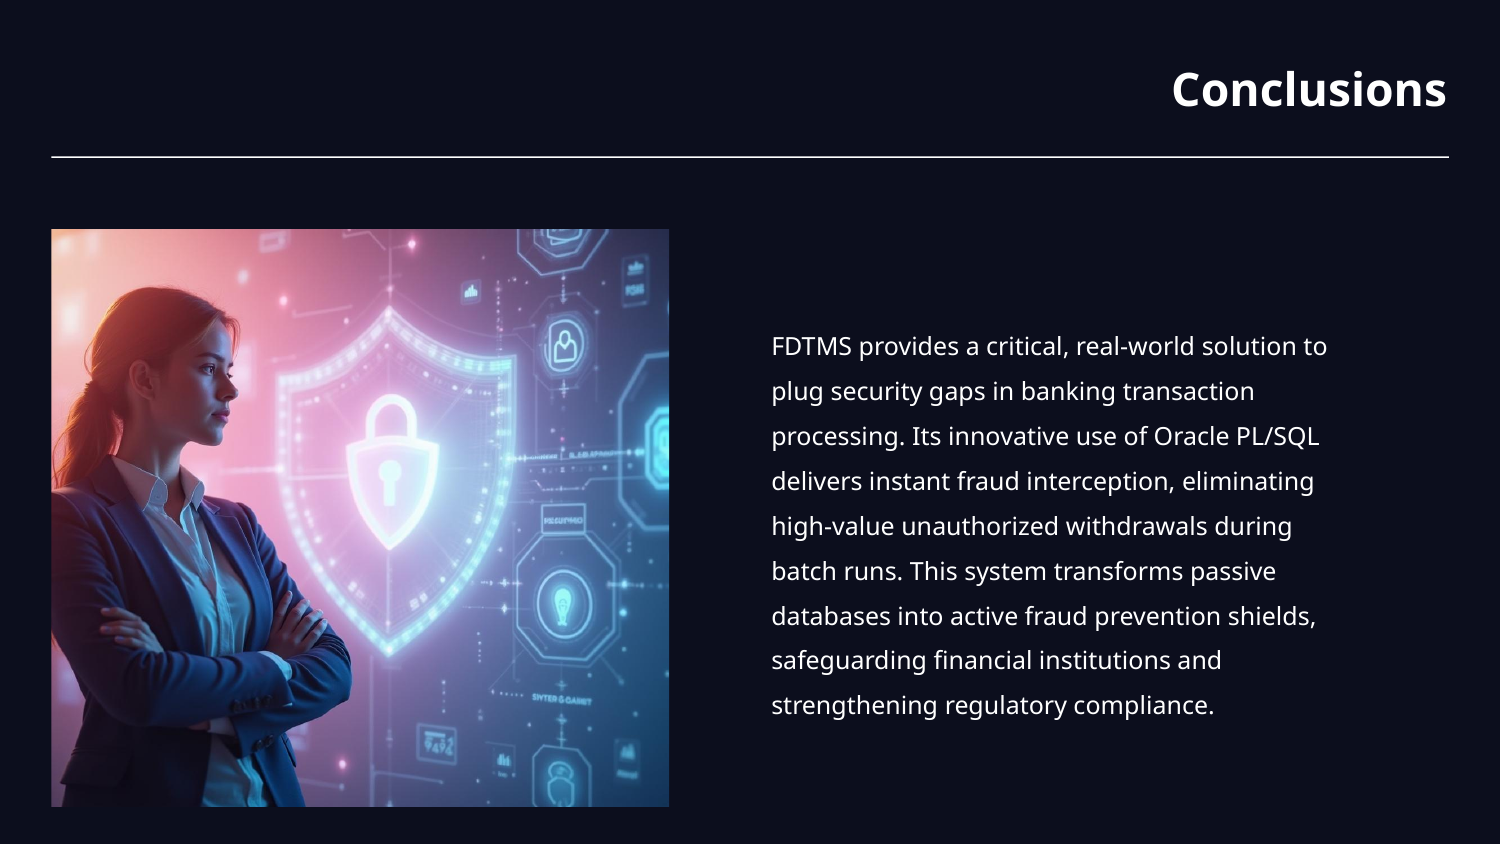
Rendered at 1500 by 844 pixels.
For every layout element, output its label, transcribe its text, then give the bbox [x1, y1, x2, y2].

picture [51, 229, 670, 807]
title Conclusions [37, 37, 1463, 132]
subtitle FDTMS provides a critical, real-world solution to plug security gaps in banking transaction processing. Its innovative use of Oracle PL/SQL delivers instant fraud interception, eliminating high-value unauthorized withdrawals during batch runs. This system transforms passive databases into active fraud prevention shields, safeguarding financial institutions and strengthening regulatory compliance. [756, 229, 1360, 807]
